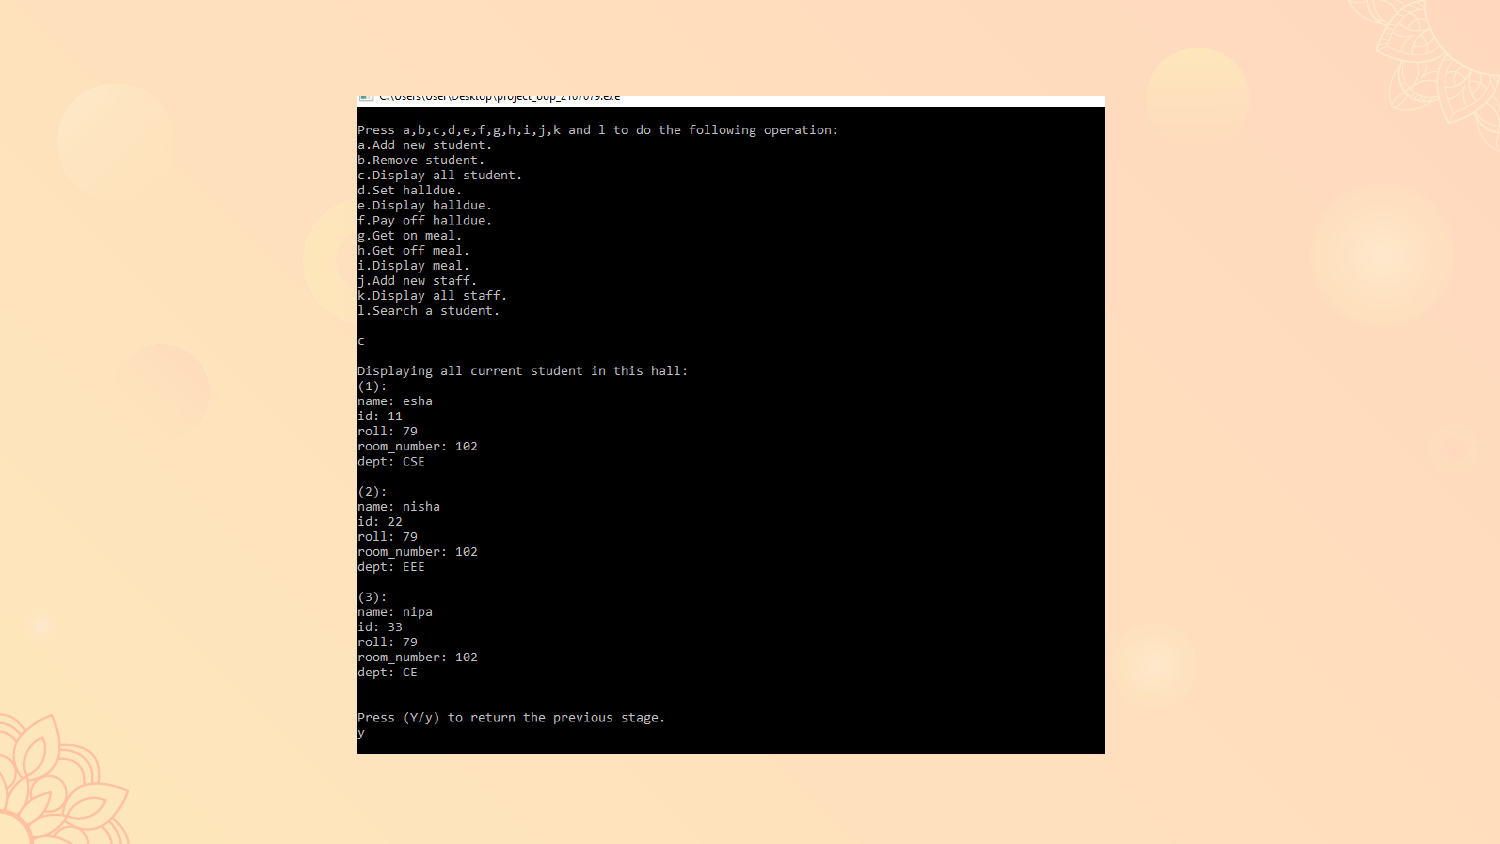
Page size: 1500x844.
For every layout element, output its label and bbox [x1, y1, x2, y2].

picture [357, 96, 1106, 754]
